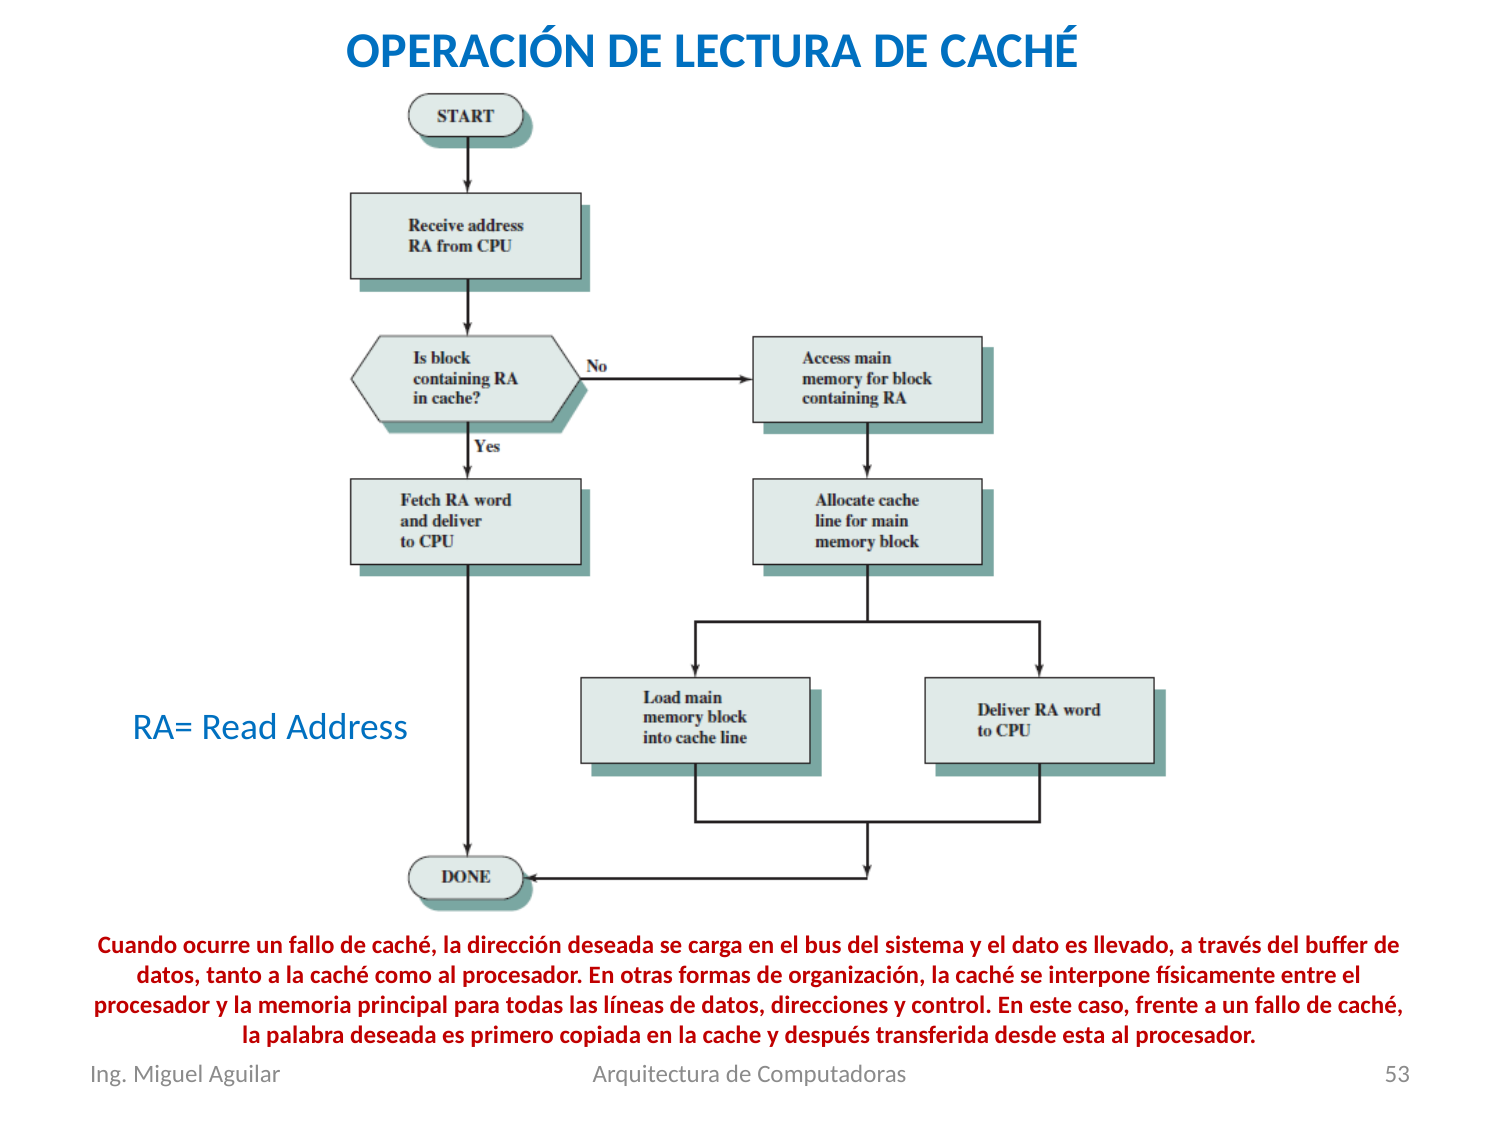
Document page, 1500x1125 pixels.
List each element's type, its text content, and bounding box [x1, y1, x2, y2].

picture [328, 85, 1172, 915]
slide_number Ing. Miguel Aguilar [75, 1056, 425, 1103]
text_box OPERACIÓN DE LECTURA DE CACHÉ [332, 10, 1095, 84]
text_box Cuando ocurre un fallo de caché, la dirección deseada se carga en el bus del sistema y el dato es llevado, a través del buffer de datos, tanto a la caché como al procesador. En otras formas de organización, la caché se interpone físicamente entre el procesador y la memoria principal para todas las líneas de datos, direcciones y control. En este caso, frente a un fallo de caché, la palabra deseada es primero copiada en la cache y después transferida desde esta al procesador. [75, 920, 1425, 1056]
slide_number 53 [1074, 1056, 1425, 1103]
text_box RA= Read Address [117, 694, 323, 755]
footer Arquitectura de Computadoras [512, 1056, 988, 1103]
